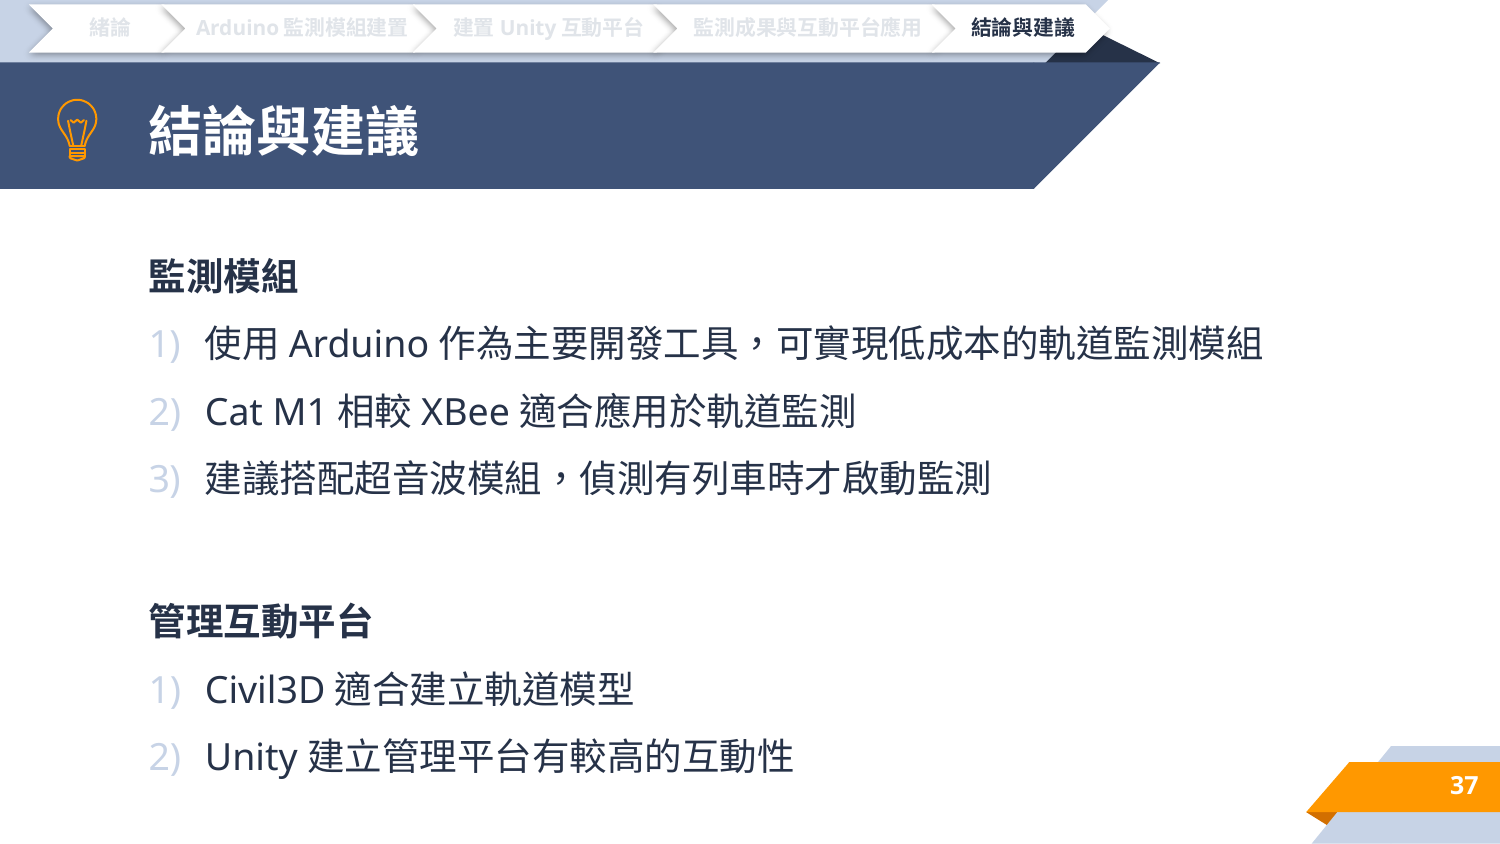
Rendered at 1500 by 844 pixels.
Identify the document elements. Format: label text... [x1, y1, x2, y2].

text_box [28, 4, 1111, 53]
title 結論與建議 [133, 67, 1035, 177]
slide_number 37 [1249, 760, 1494, 813]
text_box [57, 99, 97, 161]
text_box 管理互動平台 Civil3D適合建立軌道模型 Unity建立管理平台有較高的互動性 [133, 565, 1003, 800]
text_box 監測模組 使用Arduino作為主要開發工具，可實現低成本的軌道監測模組 Cat M1相較XBee適合應用於軌道監測 建議搭配超音波模組，偵測有列車時才啟動監測 [133, 177, 1305, 621]
